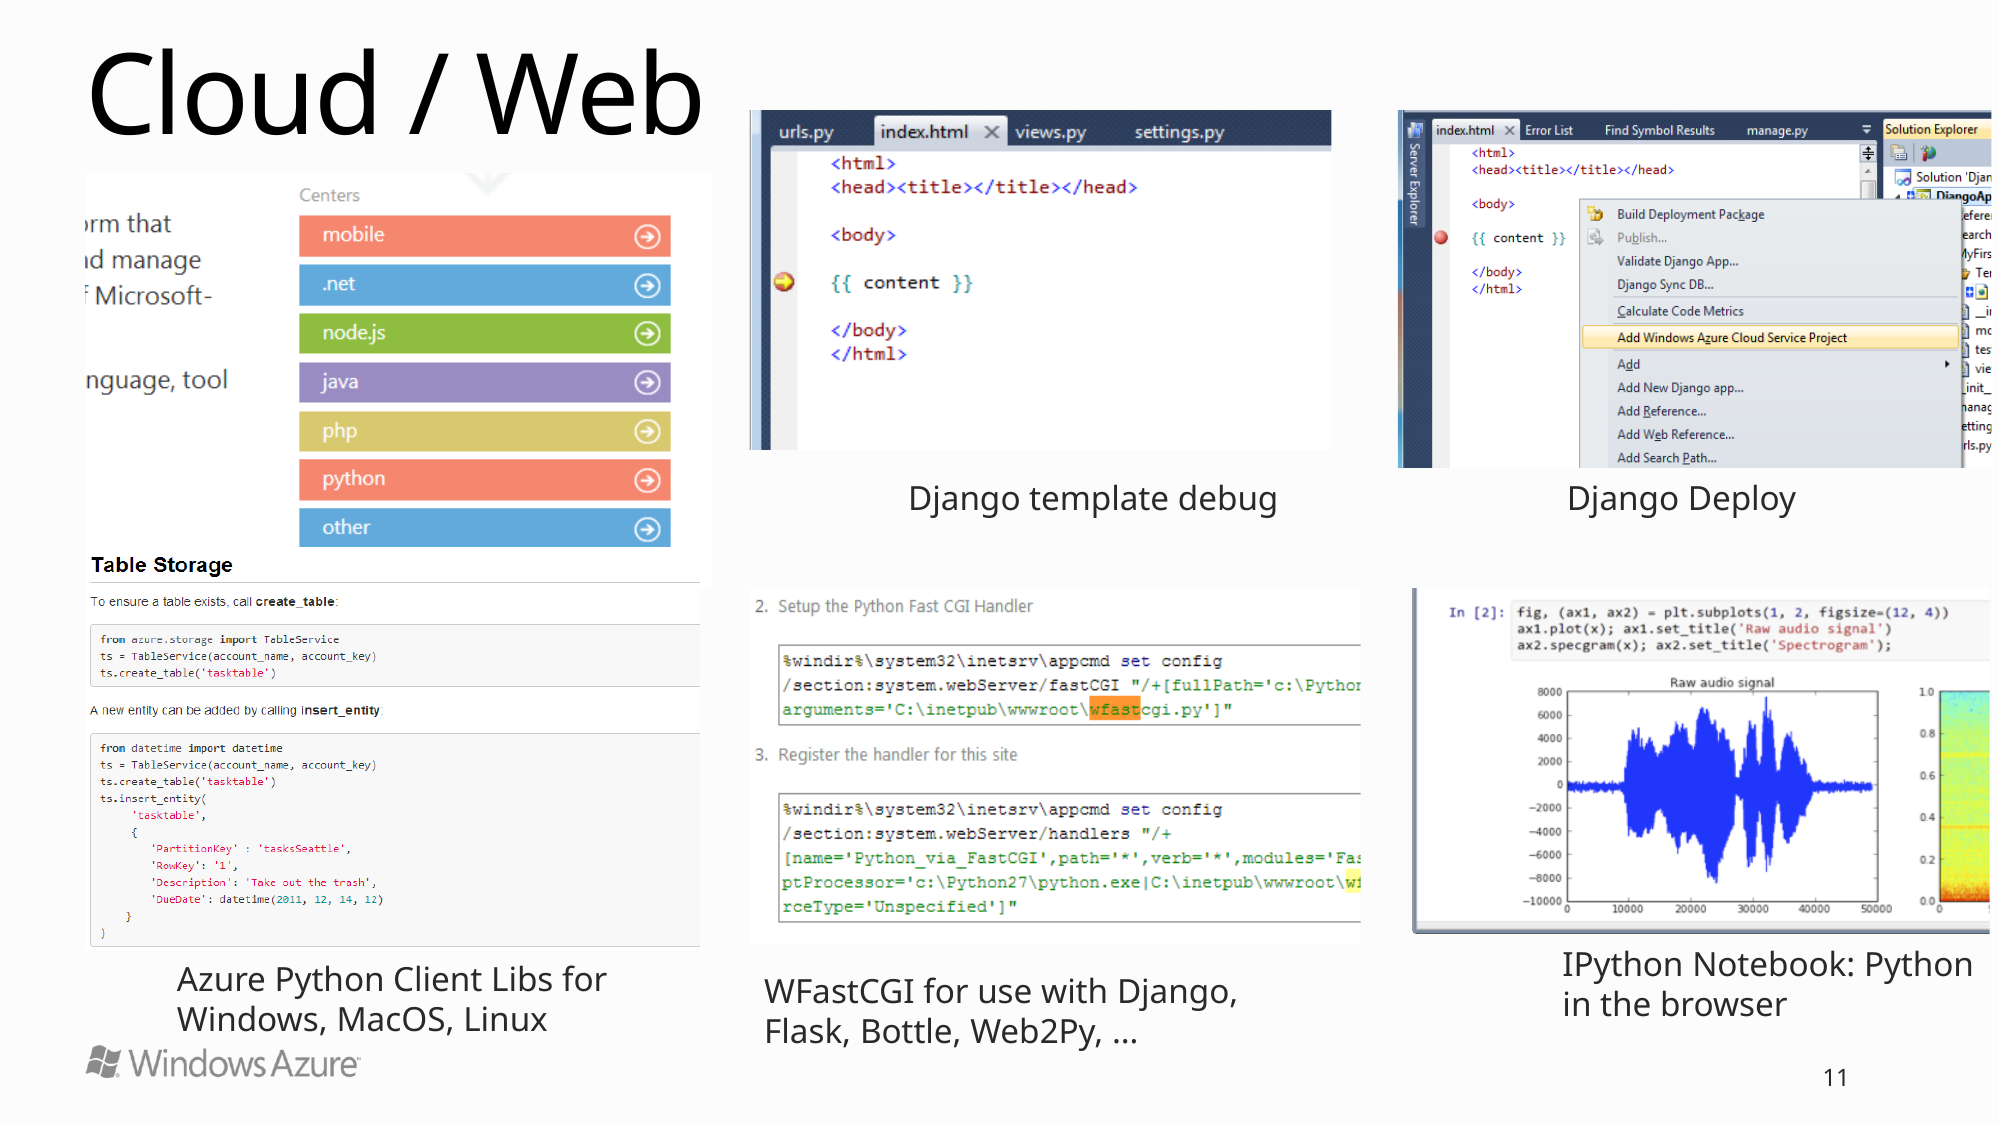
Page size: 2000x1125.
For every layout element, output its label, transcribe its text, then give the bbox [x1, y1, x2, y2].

picture [84, 173, 713, 952]
text_box Azure Python Client Libs for Windows, MacOS, Linux [162, 960, 623, 1046]
text_box Django Deploy [1552, 476, 1812, 525]
picture [1397, 110, 1992, 468]
picture [749, 587, 1361, 943]
text_box WFastCGI for use with Django, Flask, Bottle, Web2Py, … [749, 962, 1254, 1057]
text_box Django template debug [893, 469, 1294, 525]
text_box IPython Notebook: Python in the browser [1547, 936, 1998, 1031]
picture [749, 110, 1332, 451]
title Cloud / Web [85, 37, 1914, 161]
picture [1412, 587, 1990, 934]
slide_number 11 [1807, 1054, 2000, 1103]
